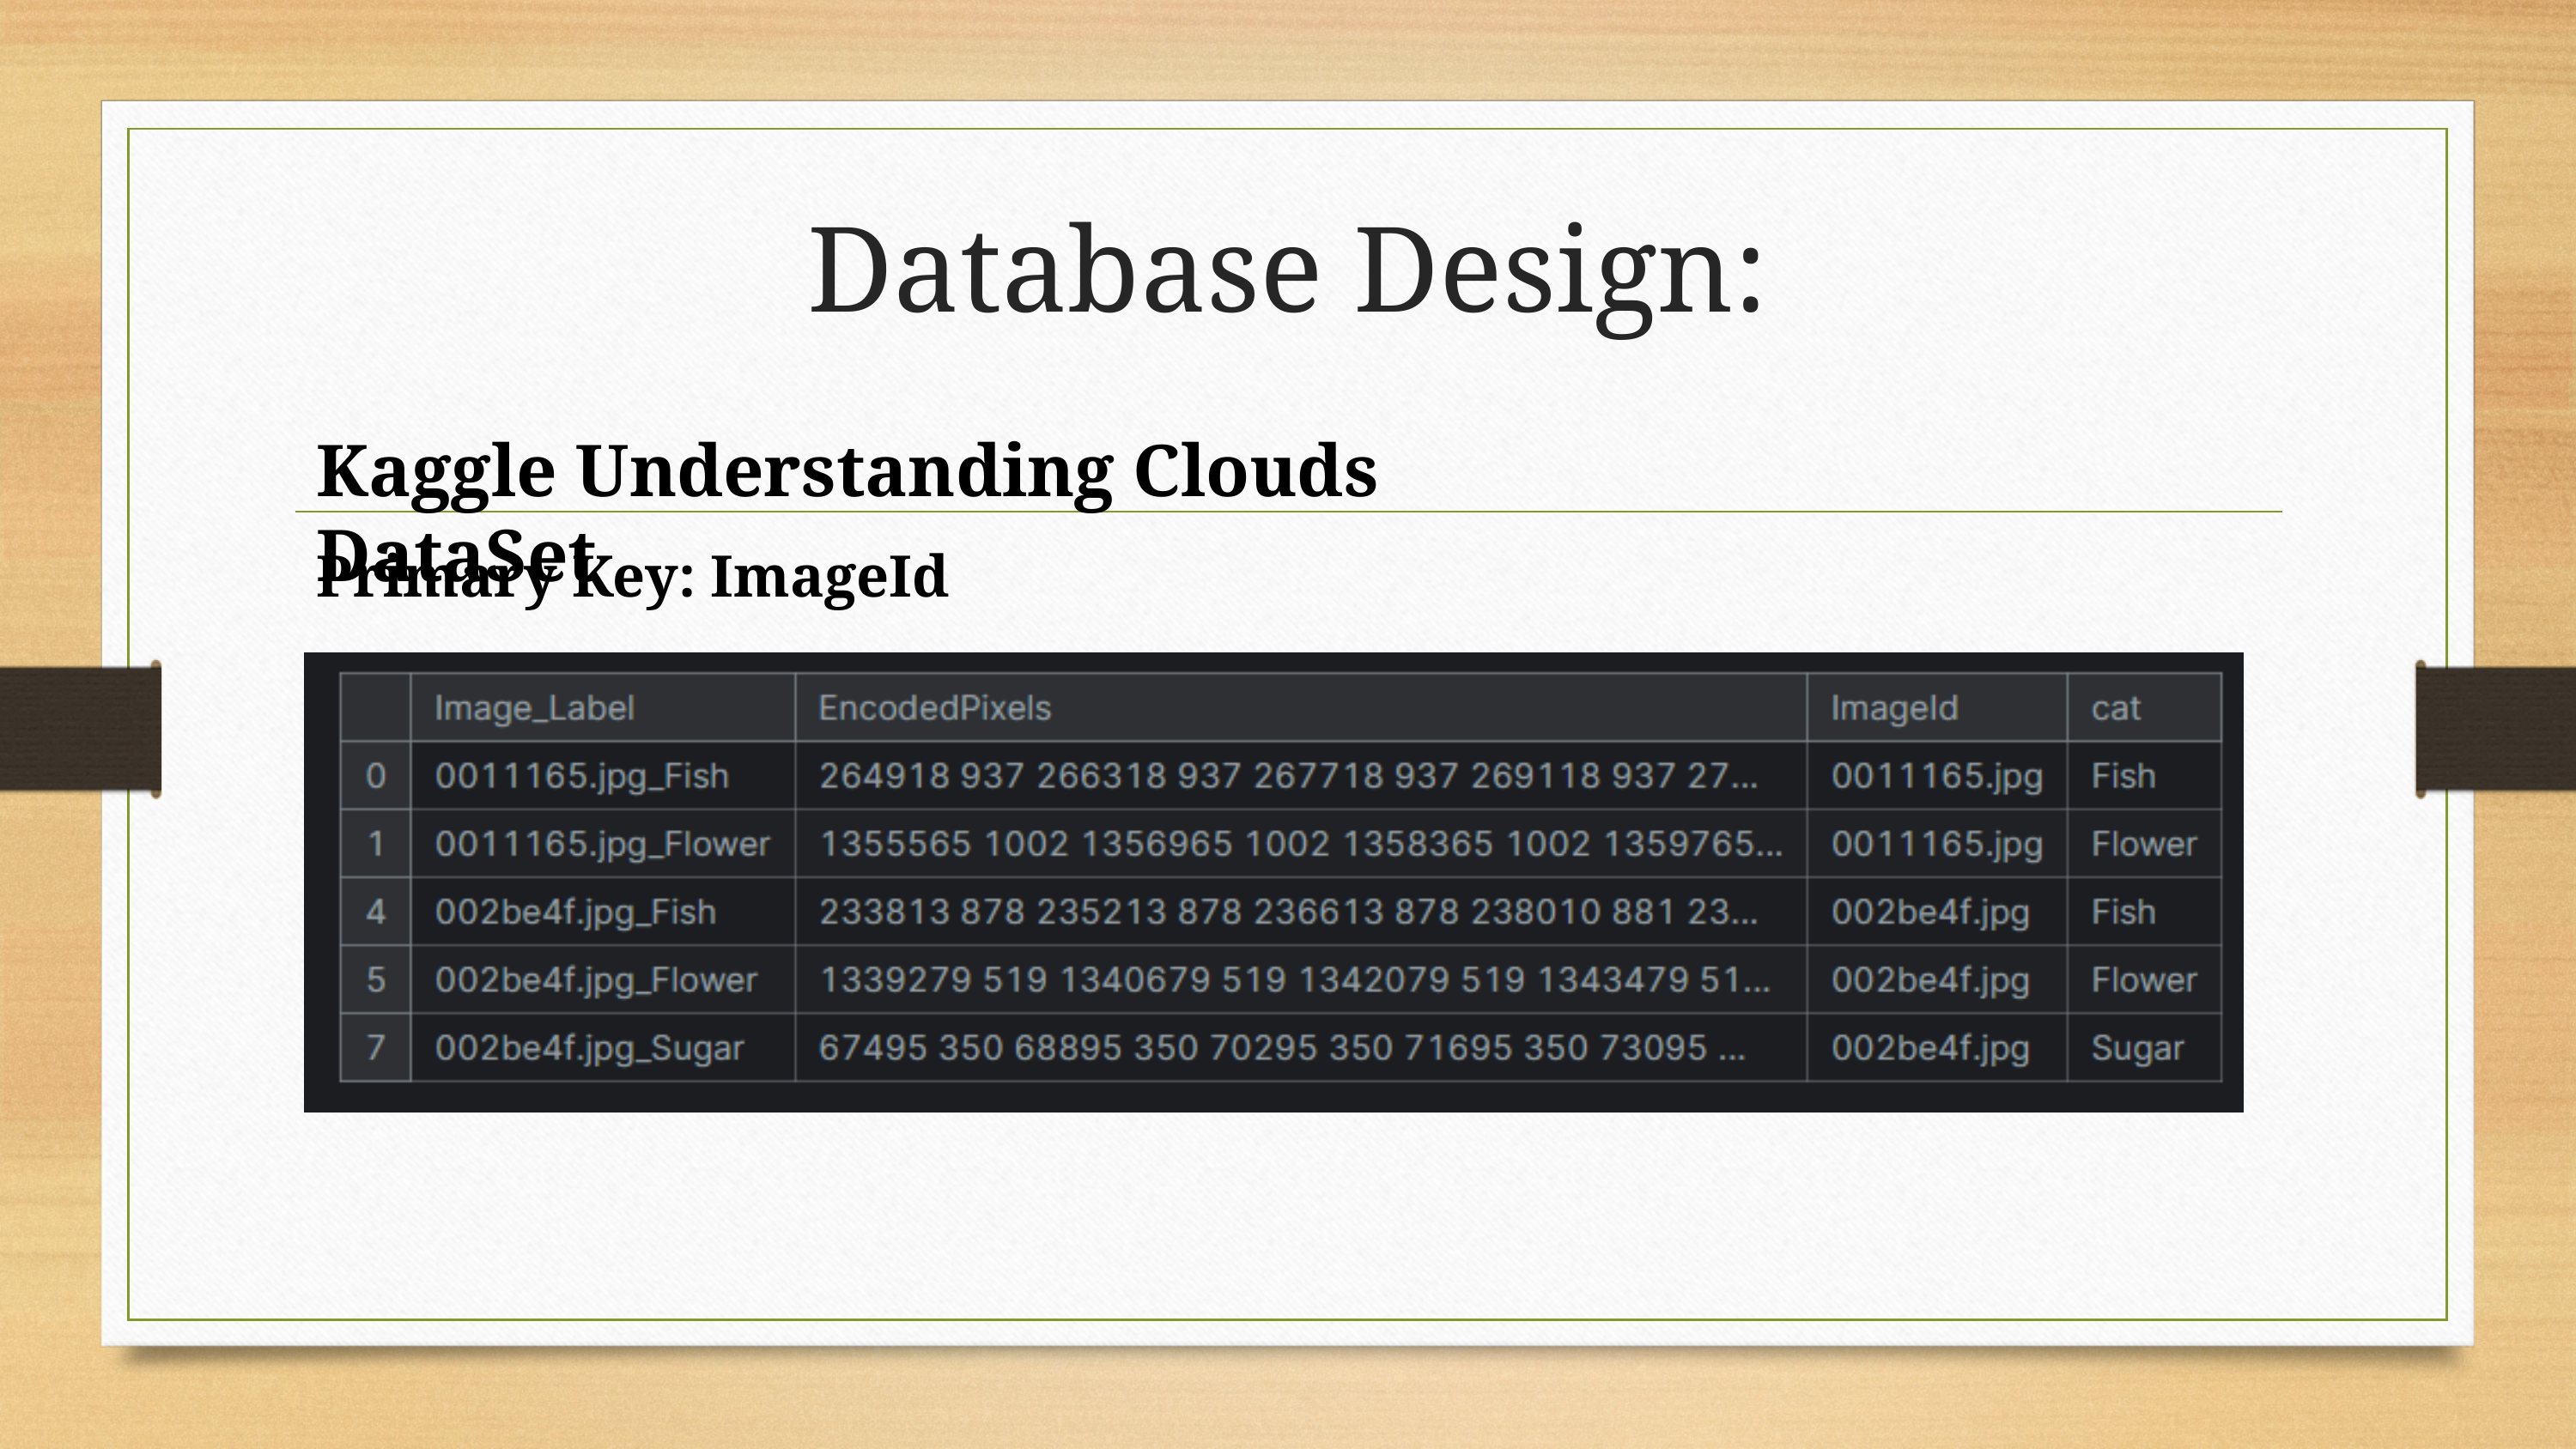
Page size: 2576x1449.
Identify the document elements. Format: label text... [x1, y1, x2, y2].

text_box Kaggle Understanding Clouds DataSet [304, 418, 1552, 603]
text_box Primary Key: ImageId [304, 603, 1483, 615]
picture [0, 0, 2576, 1449]
title Database Design: [273, 127, 2303, 403]
